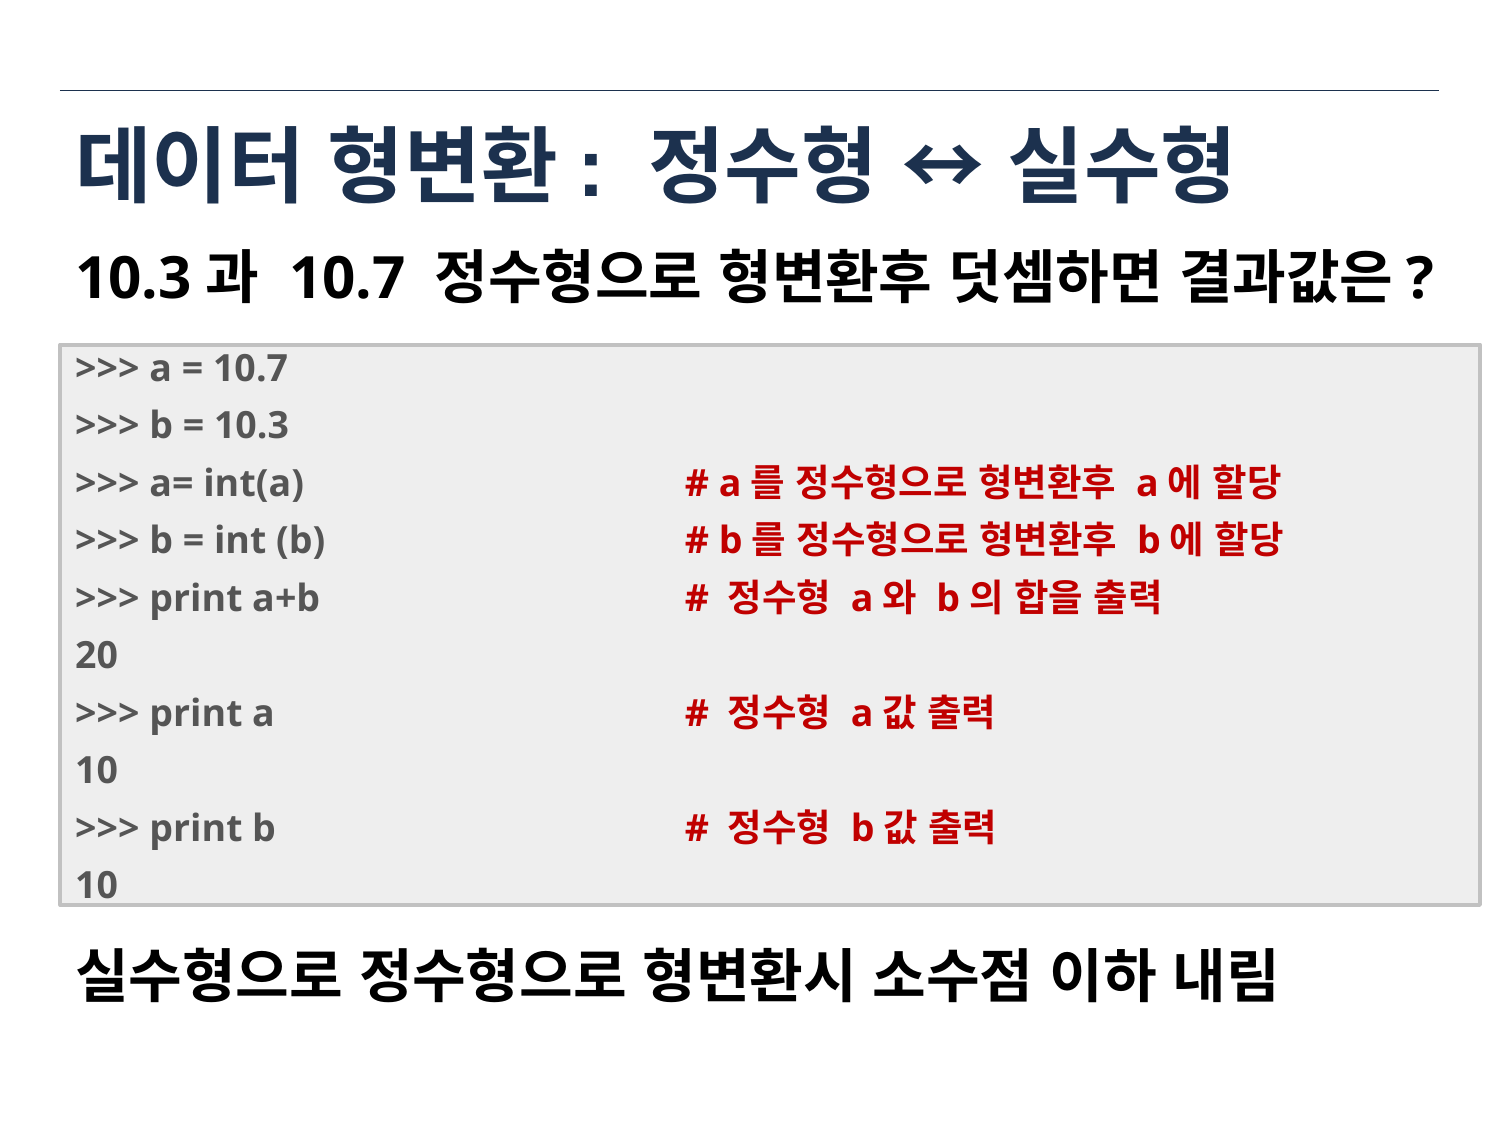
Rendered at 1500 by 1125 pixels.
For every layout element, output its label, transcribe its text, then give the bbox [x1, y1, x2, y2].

text_box 10.3과 10.7 정수형으로 형변환후 덧셈하면 결과값은? [60, 232, 1500, 318]
text_box 실수형으로 정수형으로 형변환시 소수점 이하 내림 [60, 931, 1500, 1016]
text_box >>> a = 10.7 >>> b = 10.3 >>> a= int(a) # a를 정수형으로 형변환후 a에 할당 >>> b = int (b) # b를 정수형으로 형변환후 b에 할당 >>> print a+b # 정수형 a와 b의 합을 출력 20 >>> print a # 정수형 a값 출력 10 >>> print b # 정수형 b값 출력 10 [58, 343, 1482, 907]
title 데이터 형변환: 정수형 ↔ 실수형 [60, 93, 1438, 232]
